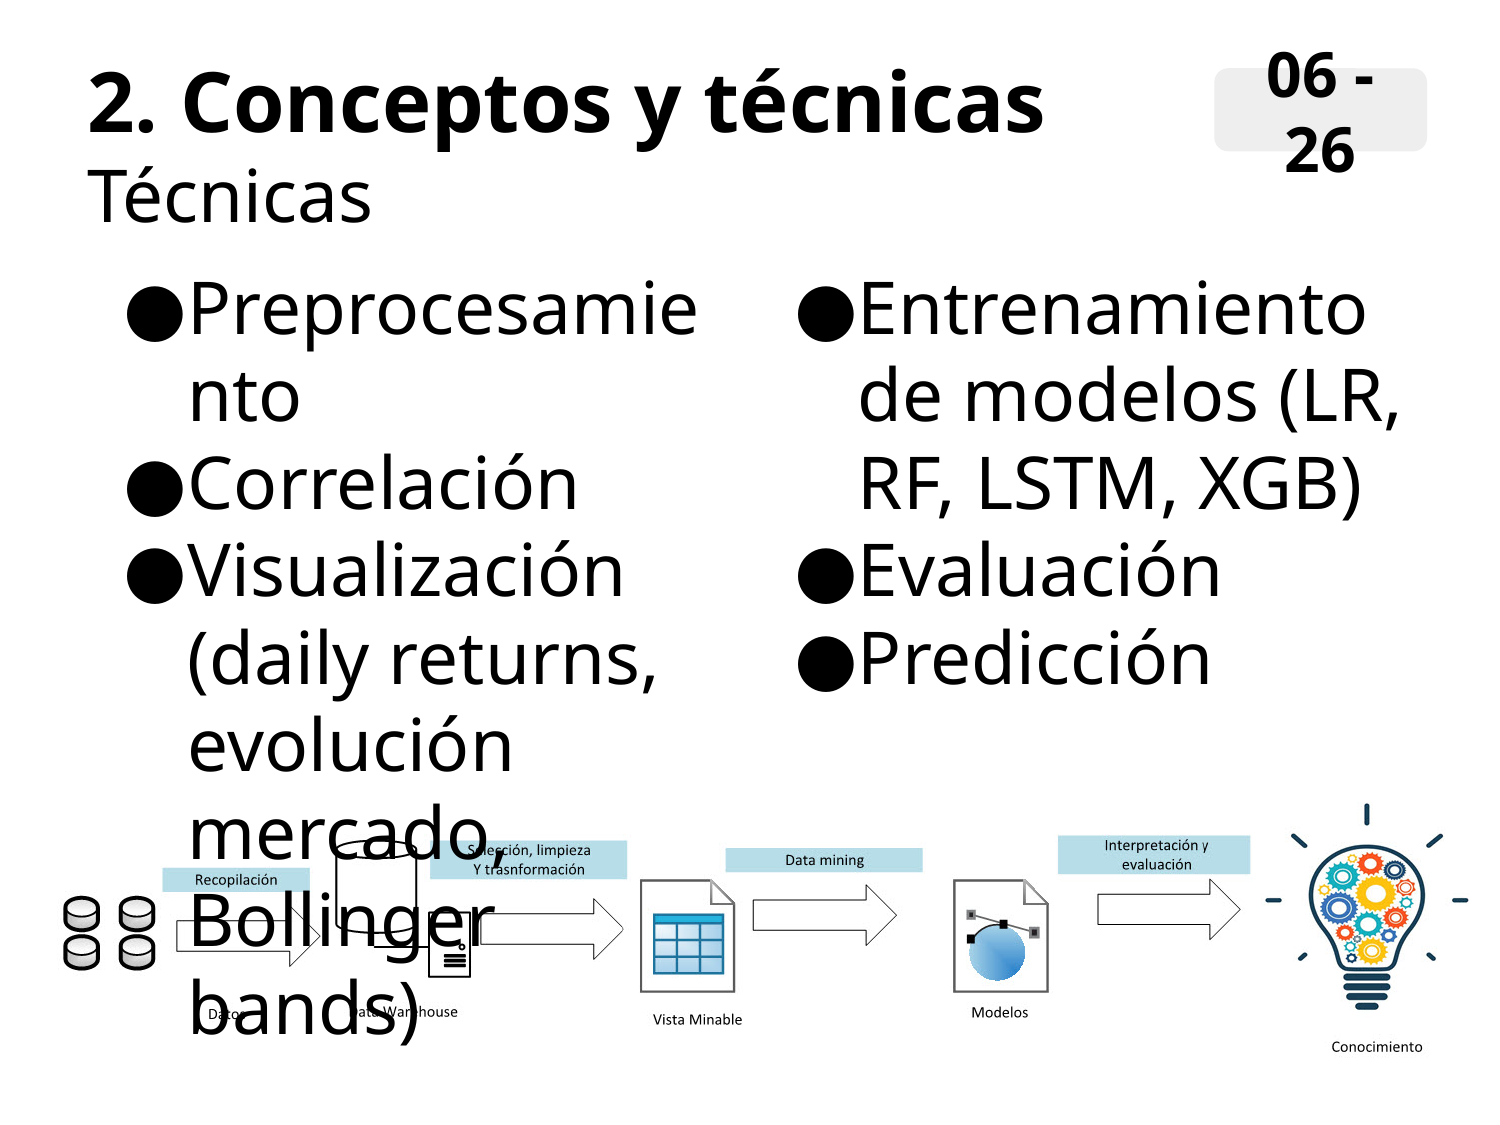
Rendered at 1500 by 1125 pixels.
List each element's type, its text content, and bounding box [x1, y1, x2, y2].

text_box Preprocesamiento Correlación Visualización (daily returns, evolución mercado, Bollinger bands) [97, 246, 757, 777]
text_box 2. Conceptos y técnicas Técnicas [72, 34, 1476, 252]
picture [41, 778, 1494, 1085]
text_box Entrenamiento de modelos (LR, RF, LSTM, XGB) Evaluación Predicción [767, 246, 1427, 714]
text_box 06 - 26 [1214, 68, 1428, 152]
